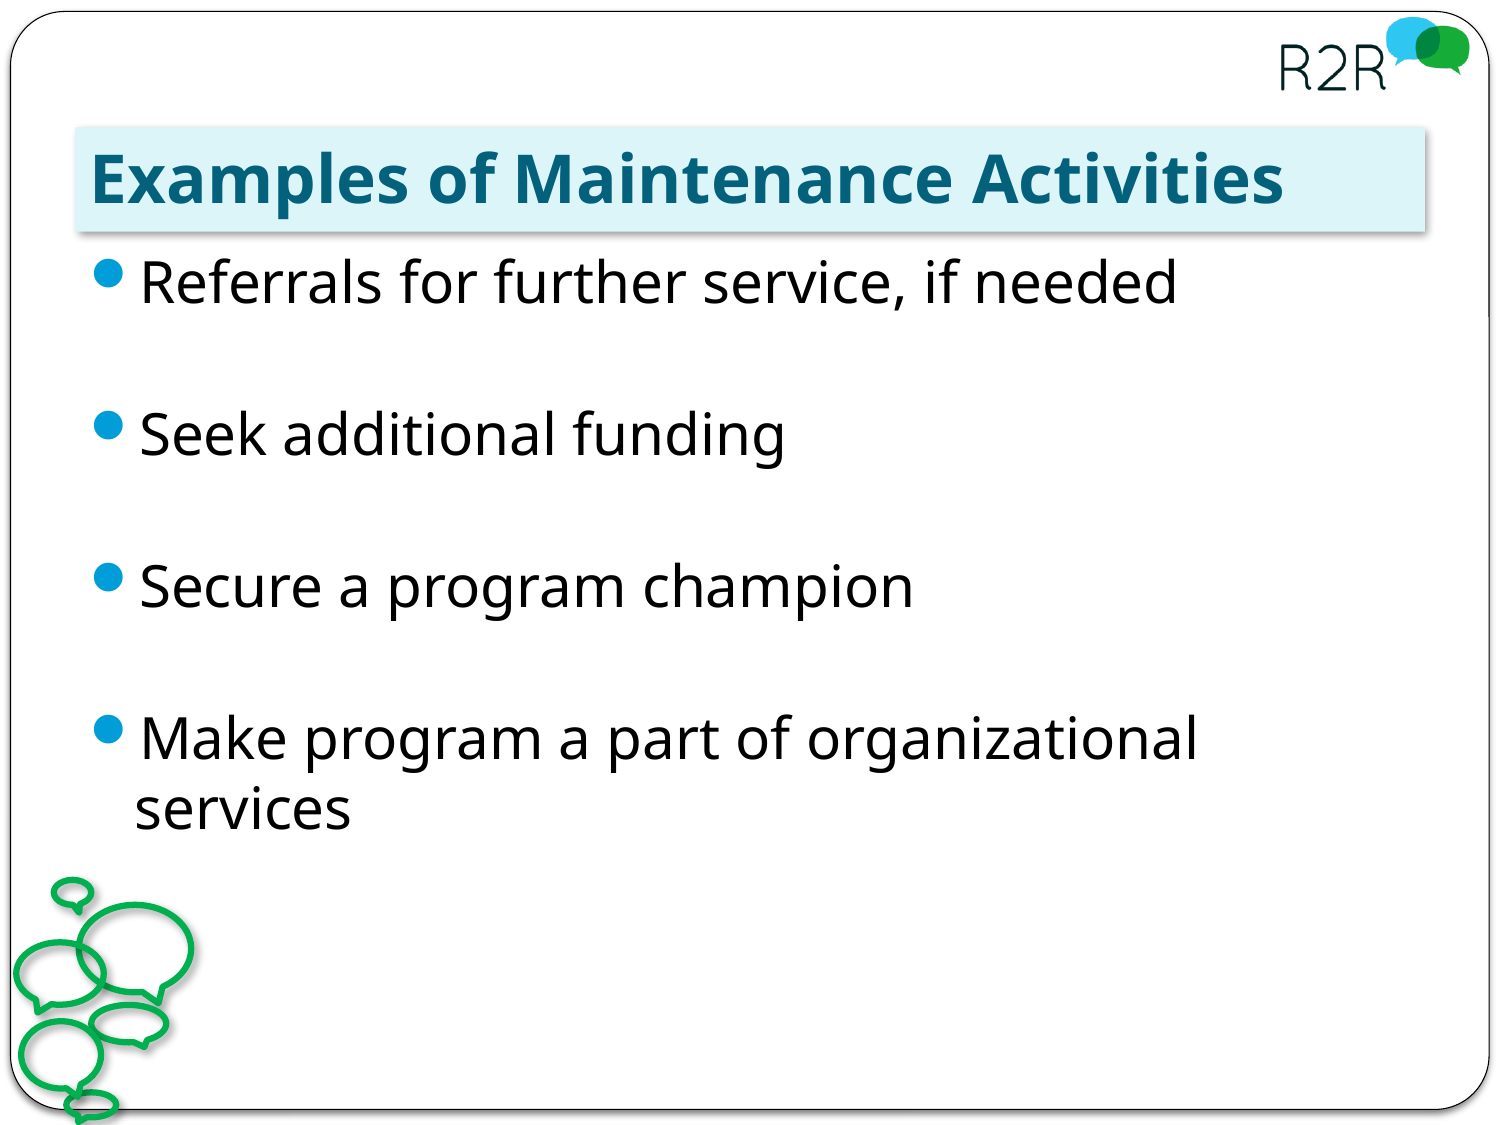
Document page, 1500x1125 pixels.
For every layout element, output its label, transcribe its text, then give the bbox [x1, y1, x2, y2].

title Examples of Maintenance Activities [75, 127, 1425, 232]
list Referrals for further service, if needed Seek additional funding Secure a program champion Make program a part of organizational services [75, 237, 1425, 1044]
picture [1275, 12, 1475, 100]
